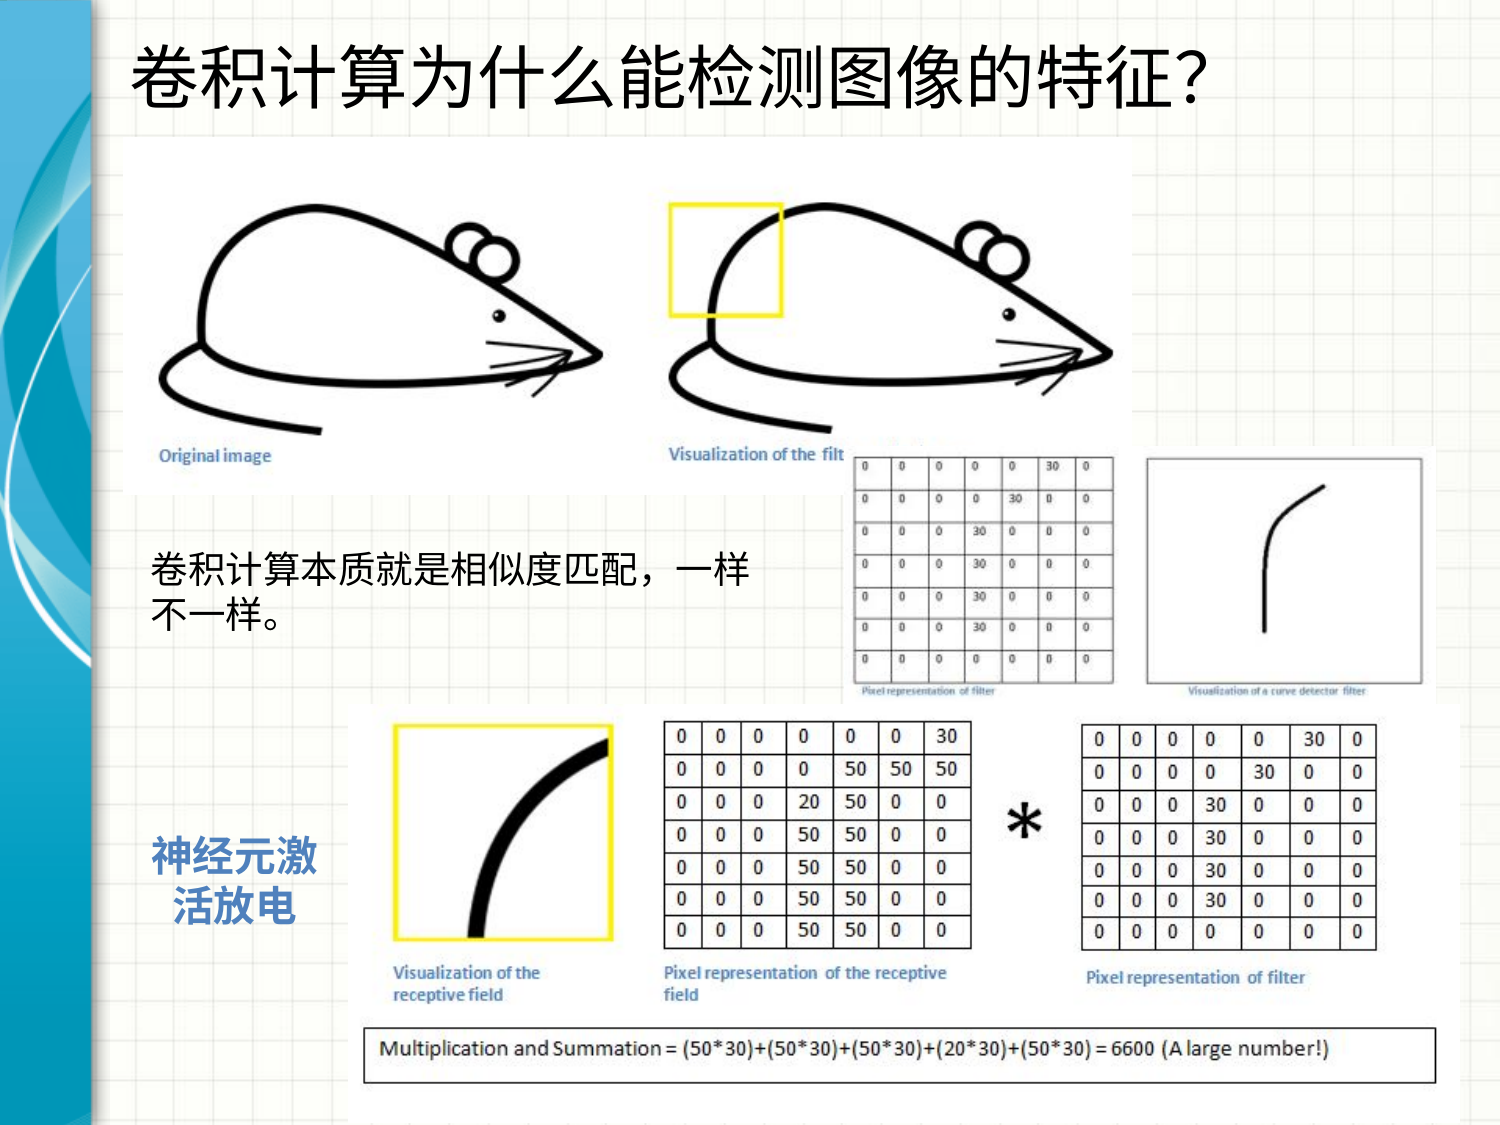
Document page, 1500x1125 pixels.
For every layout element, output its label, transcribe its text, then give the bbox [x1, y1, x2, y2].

title 卷积计算为什么能检测图像的特征？ [114, 24, 1460, 126]
text_box 神经元激活放电 [118, 822, 342, 938]
text_box 卷积计算本质就是相似度匹配，一样不一样。 [135, 538, 786, 644]
picture [0, 0, 1500, 1125]
